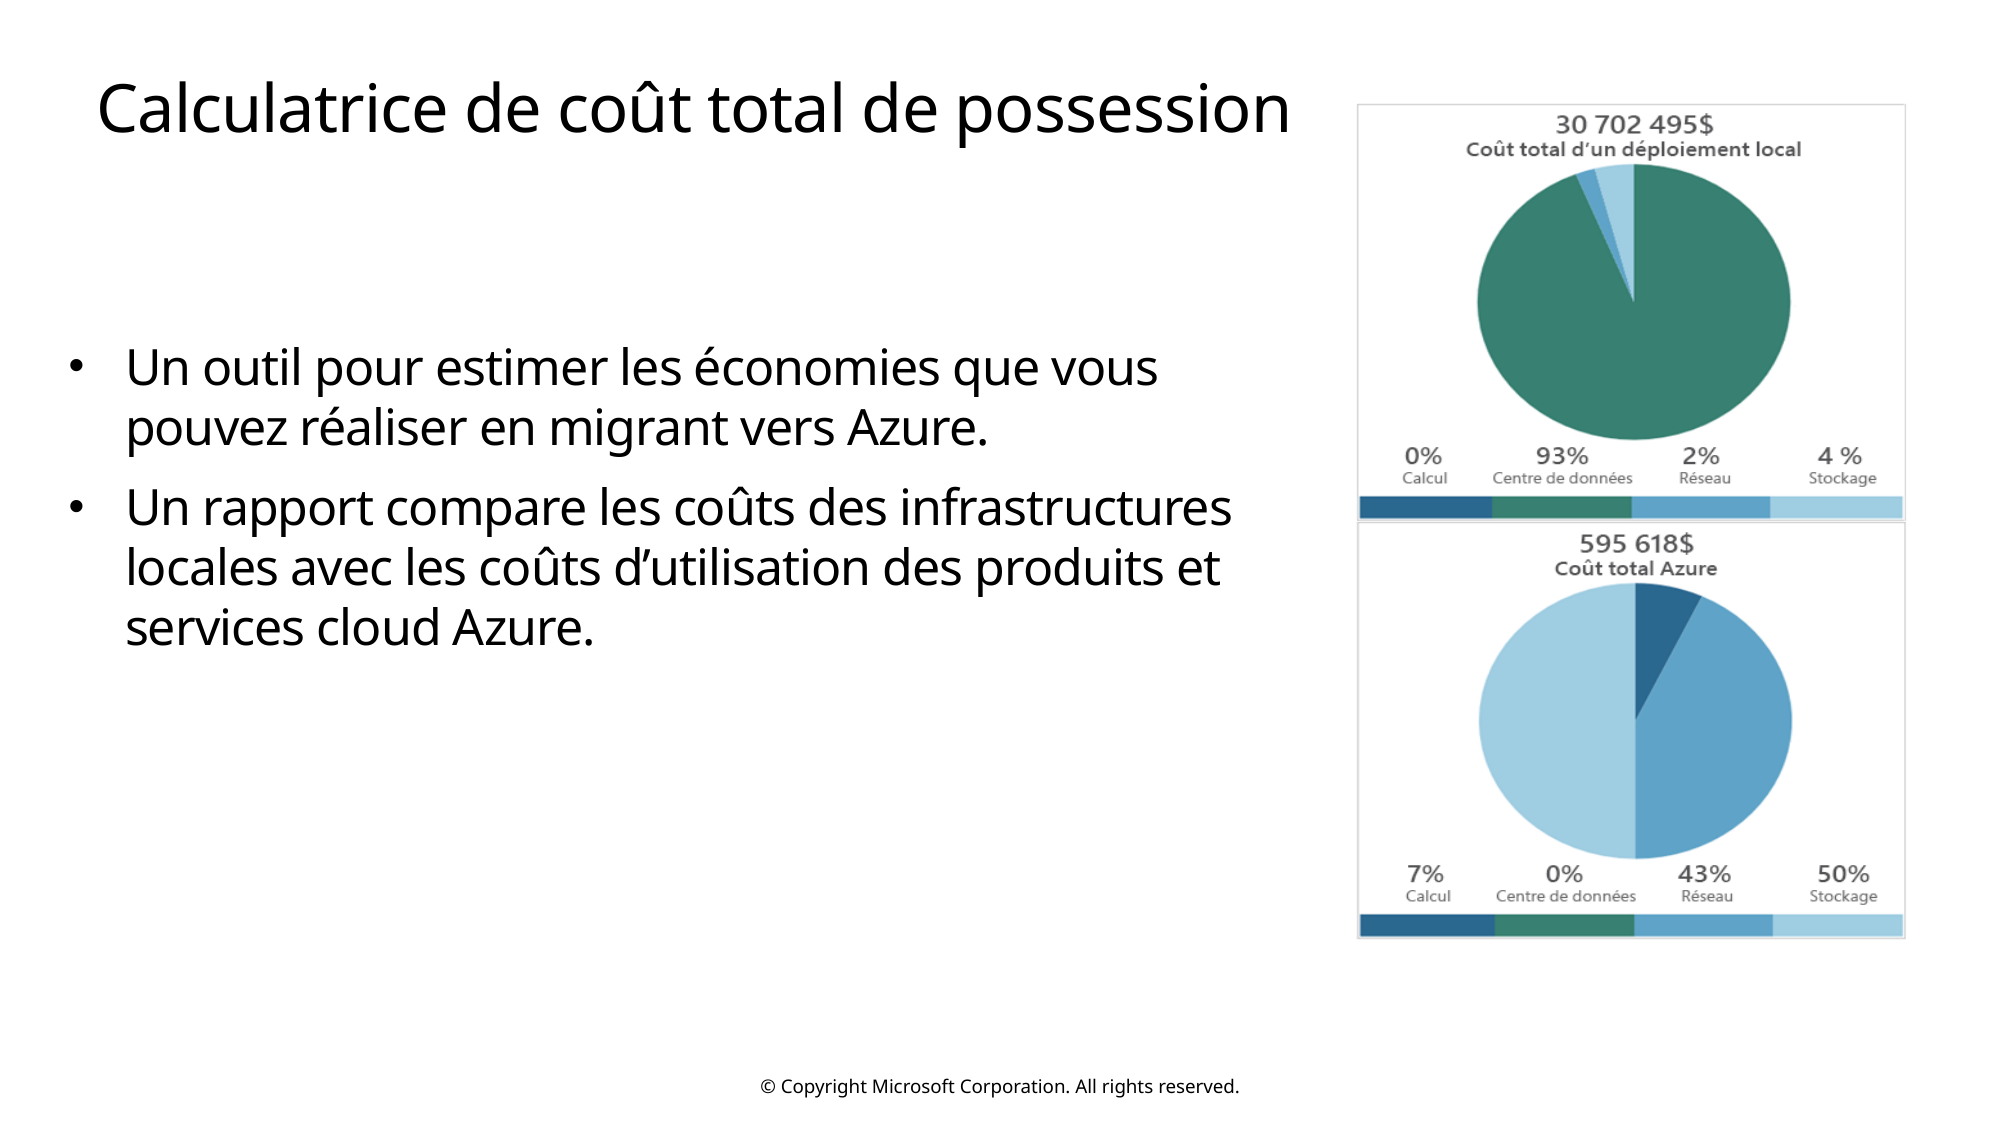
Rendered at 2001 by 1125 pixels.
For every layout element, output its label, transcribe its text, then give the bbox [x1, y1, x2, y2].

list Un outil pour estimer les économies que vous pouvez réaliser en migrant vers Azure. Un rapport compare les coûts des infrastructures locales avec les coûts d’utilisation des produits et services cloud Azure. [68, 335, 1274, 690]
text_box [1356, 102, 1907, 940]
title Calculatrice de coût total de possession [96, 75, 1904, 166]
